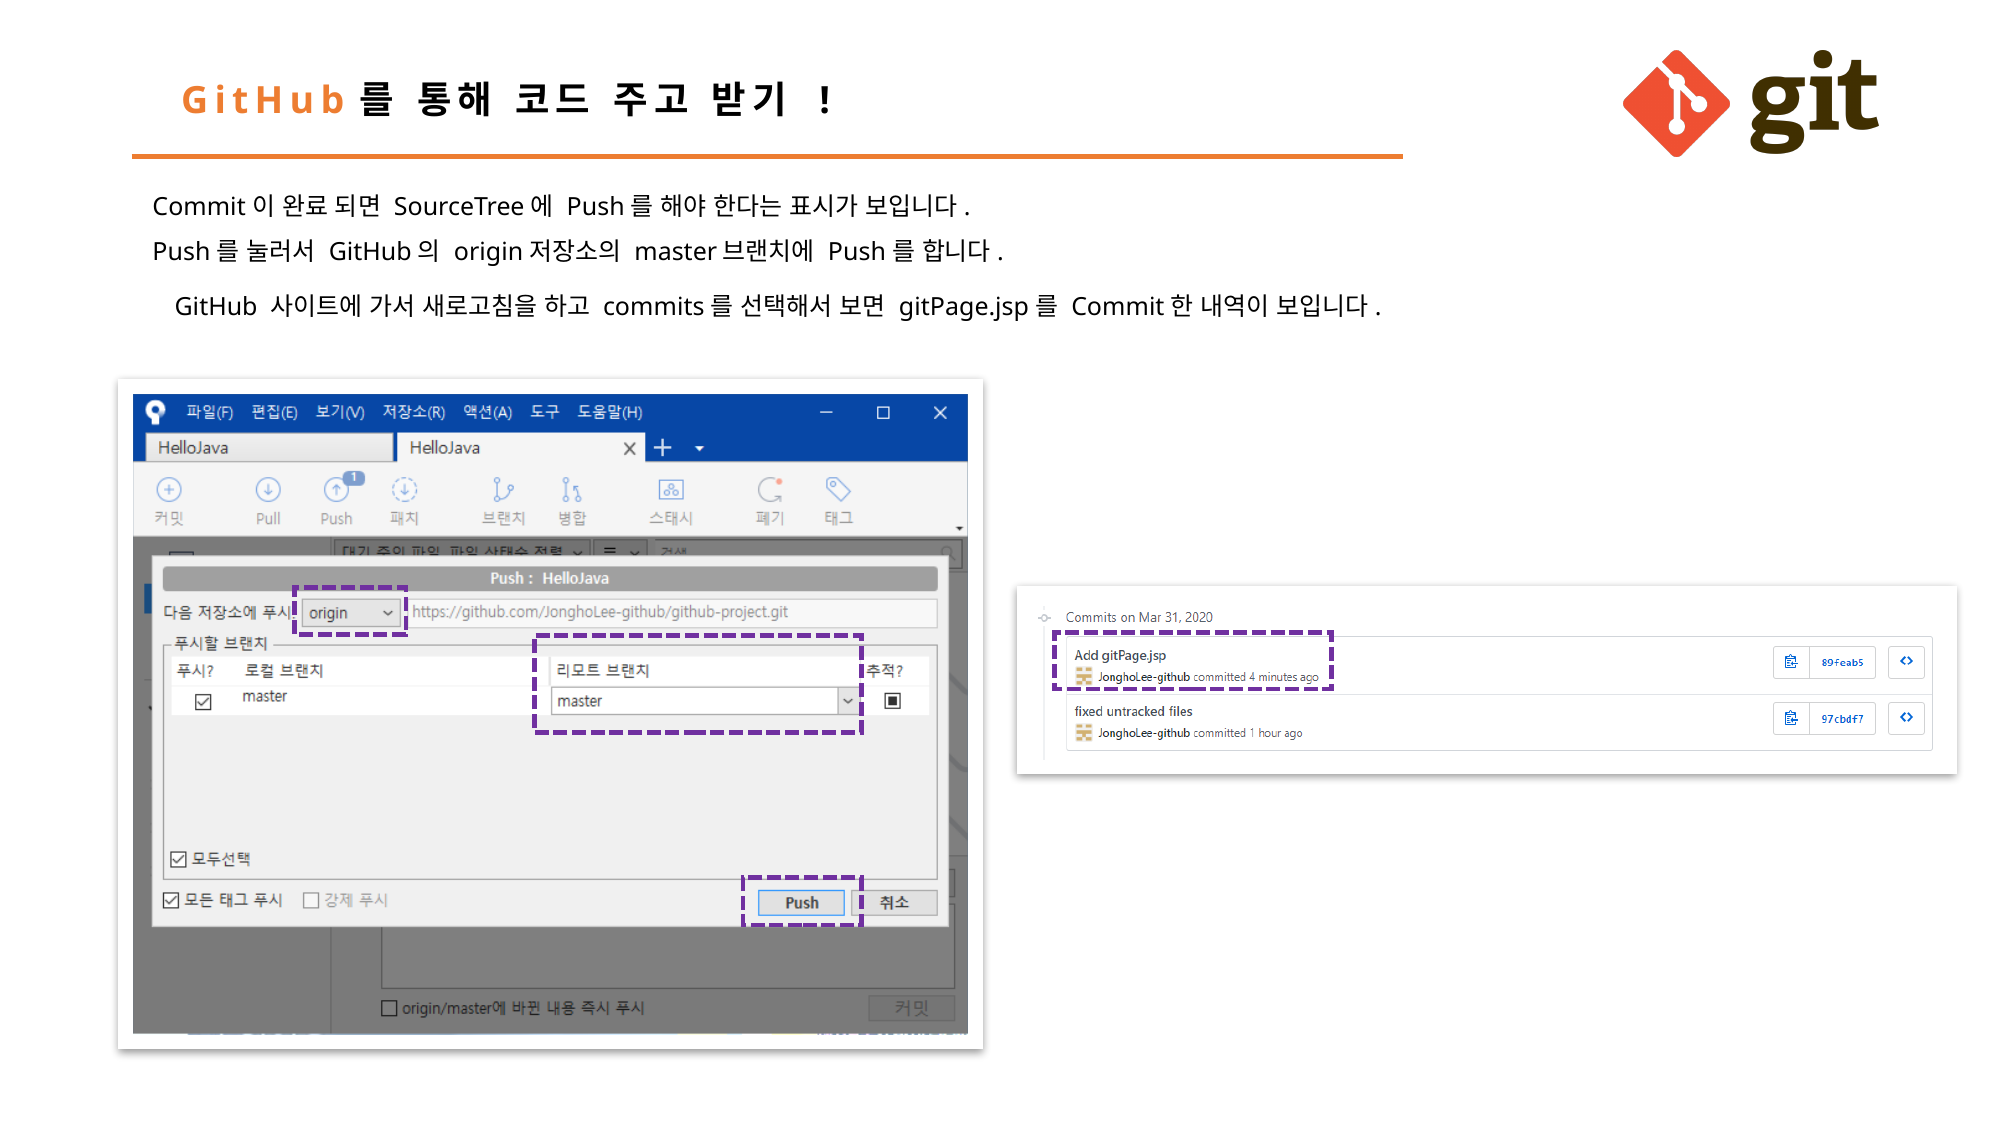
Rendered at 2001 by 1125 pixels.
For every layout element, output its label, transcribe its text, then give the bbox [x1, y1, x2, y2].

text_box GitHub 사이트에 가서 새로고침을 하고 commits를 선택해서 보면 gitPage.jsp를 Commit한 내역이 보입니다. [159, 268, 1403, 328]
picture [1623, 50, 1879, 157]
text_box GitHub를 통해 코드 주고 받기 ! [166, 68, 846, 129]
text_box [1031, 600, 1943, 760]
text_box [132, 393, 969, 1035]
text_box Commit이 완료 되면 SourceTree에 Push를 해야 한다는 표시가 보입니다. Push를 눌러서 GitHub의 origin저장소의 master브랜치에 Push를 합니다. [137, 168, 1019, 273]
